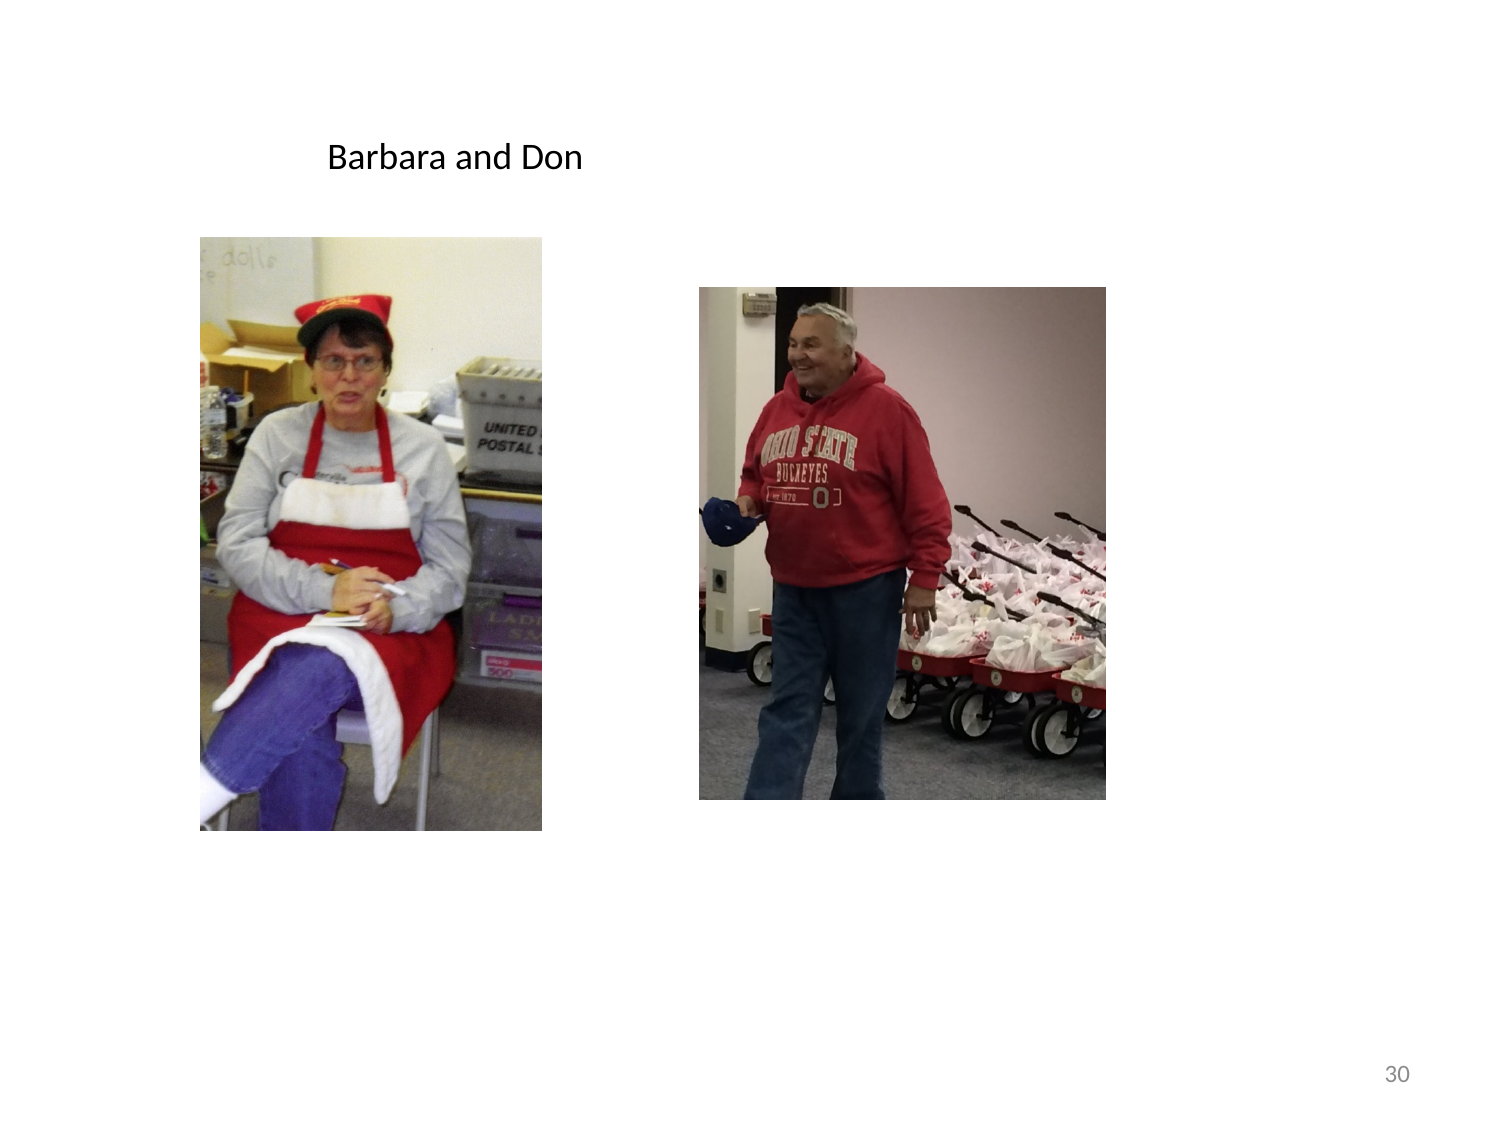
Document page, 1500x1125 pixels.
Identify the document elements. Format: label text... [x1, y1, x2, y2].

text_box Barbara and Don [312, 124, 963, 185]
slide_number 30 [1074, 1042, 1425, 1103]
picture [699, 287, 1107, 801]
picture [199, 237, 542, 831]
